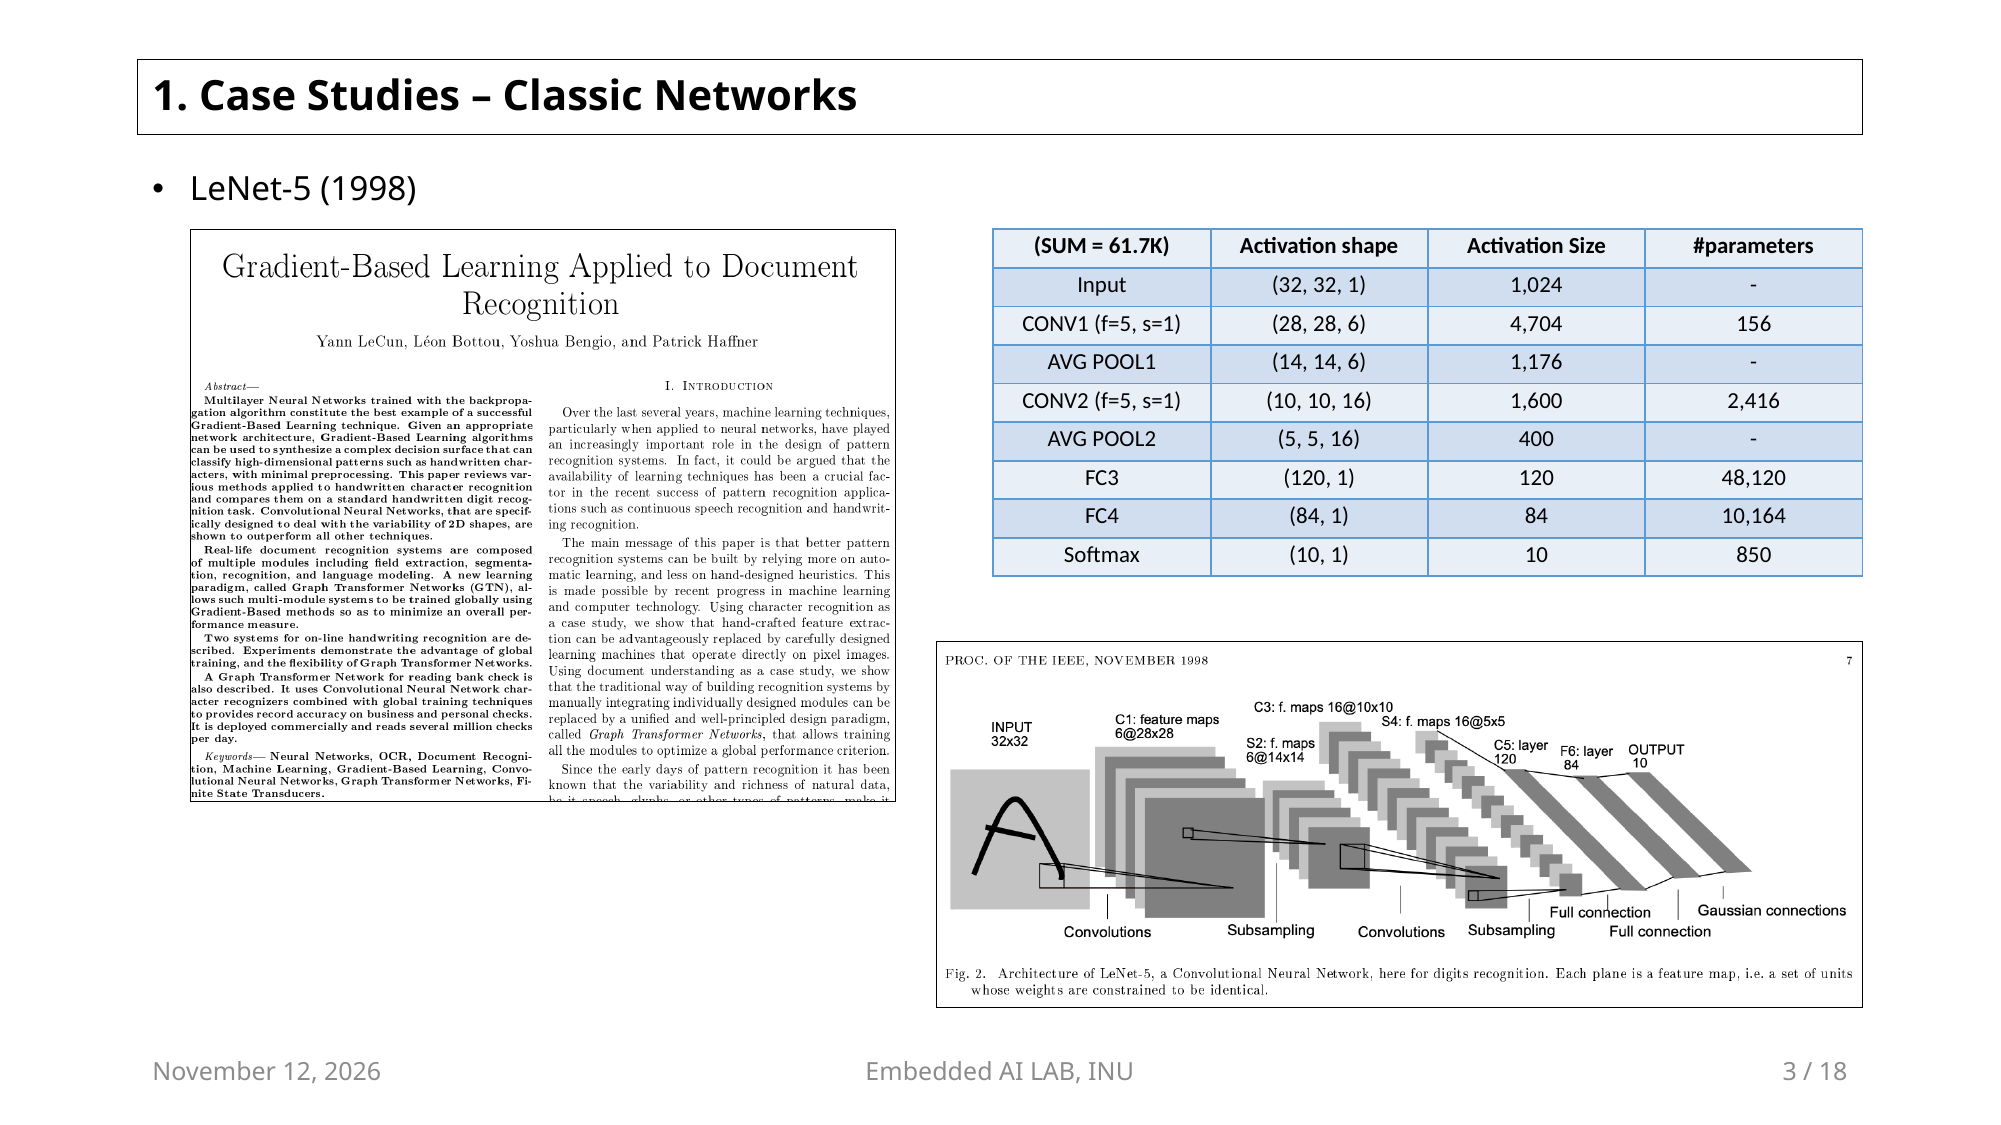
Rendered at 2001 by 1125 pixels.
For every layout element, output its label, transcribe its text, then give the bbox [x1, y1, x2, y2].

table_header #parameters [1646, 230, 1862, 267]
table_cell 156 [1646, 307, 1862, 344]
slide_number 3 / 18 [1412, 1042, 1863, 1103]
table_cell AVG POOL1 [994, 346, 1210, 383]
table_cell 48,120 [1646, 462, 1862, 498]
table_cell (32, 32, 1) [1212, 269, 1427, 306]
list LeNet-5 (1998) [137, 164, 1605, 1014]
table_header Activation Size [1429, 230, 1644, 267]
table_cell (28, 28, 6) [1212, 307, 1427, 344]
table_cell (14, 14, 6) [1212, 346, 1427, 383]
table_cell 400 [1429, 423, 1644, 460]
picture [936, 641, 1863, 1008]
table_cell 84 [1429, 500, 1644, 537]
table_header (SUM = 61.7K) [994, 230, 1210, 267]
table_cell CONV1 (f=5, s=1) [994, 307, 1210, 344]
table_cell 1,024 [1429, 269, 1644, 306]
table_cell FC3 [994, 462, 1210, 498]
table_cell CONV2 (f=5, s=1) [994, 384, 1210, 421]
title 1. Case Studies – Classic Networks [137, 59, 1863, 135]
table_cell 1,600 [1429, 384, 1644, 421]
table_cell 850 [1646, 539, 1862, 575]
table_cell (10, 10, 16) [1212, 384, 1427, 421]
table_cell 1,176 [1429, 346, 1644, 383]
table_cell - [1646, 423, 1862, 460]
table_header Activation shape [1212, 230, 1427, 267]
table_cell - [1646, 269, 1862, 306]
table_cell - [1646, 346, 1862, 383]
table_cell (84, 1) [1212, 500, 1427, 537]
table_cell 4,704 [1429, 307, 1644, 344]
table_cell (120, 1) [1212, 462, 1427, 498]
table_cell 10,164 [1646, 500, 1862, 537]
table_cell AVG POOL2 [994, 423, 1210, 460]
footer Embedded AI LAB, INU [662, 1042, 1338, 1103]
table_cell (10, 1) [1212, 539, 1427, 575]
table_cell 10 [1429, 539, 1644, 575]
table_cell Softmax [994, 539, 1210, 575]
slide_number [137, 1042, 588, 1103]
picture [190, 229, 896, 802]
table_cell (5, 5, 16) [1212, 423, 1427, 460]
table_cell Input [994, 269, 1210, 306]
table_cell 2,416 [1646, 384, 1862, 421]
table_cell FC4 [994, 500, 1210, 537]
table_cell 120 [1429, 462, 1644, 498]
